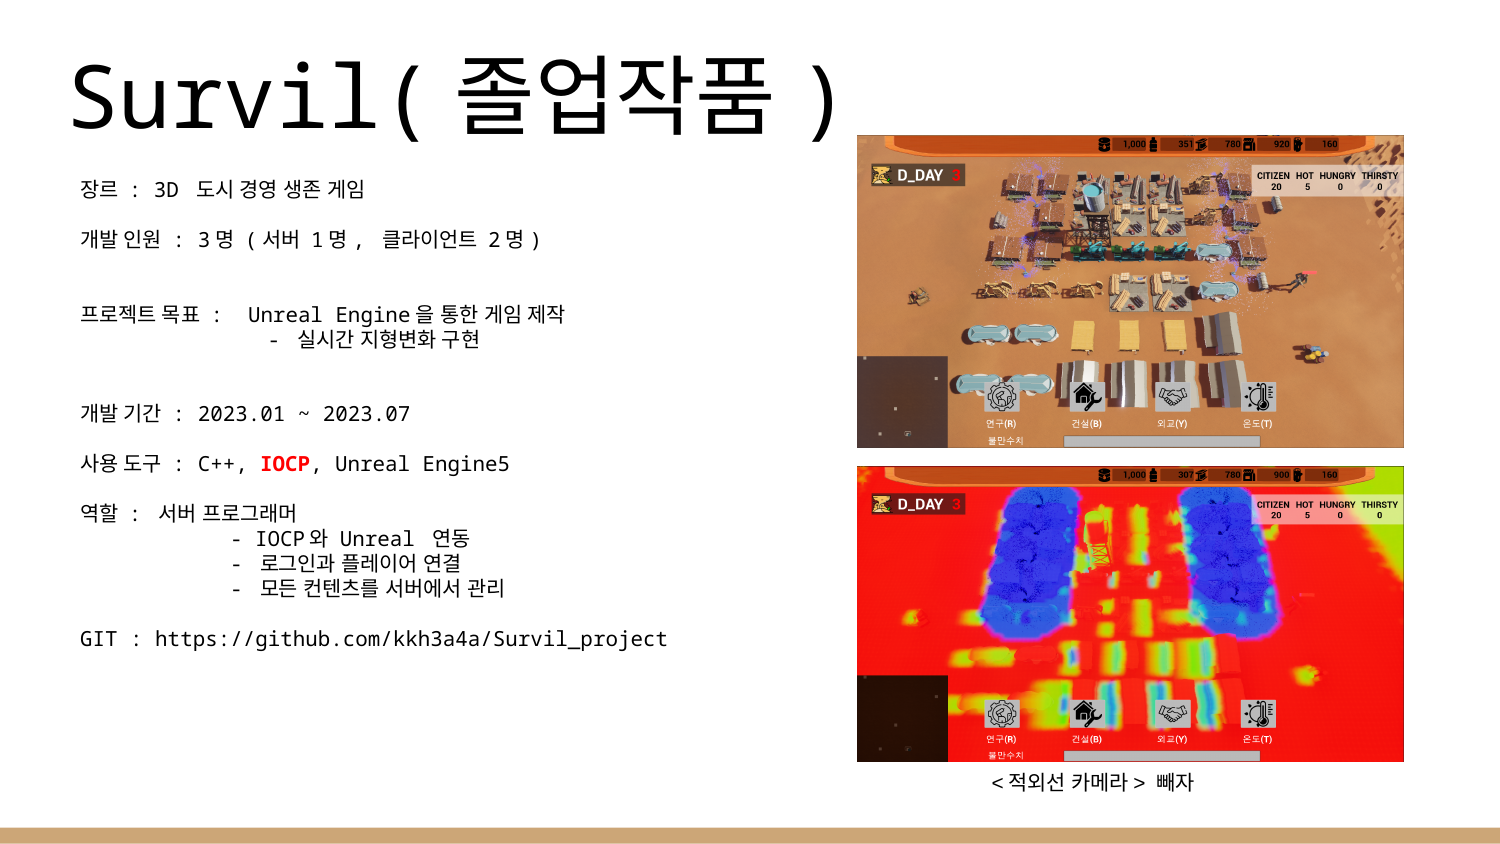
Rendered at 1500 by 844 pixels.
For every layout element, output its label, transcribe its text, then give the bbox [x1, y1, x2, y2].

text_box 장르 : 3D 도시 경영 생존 게임 개발 인원 : 3명 (서버 1명, 클라이언트 2명) 프로젝트 목표 : Unreal Engine을 통한 게임 제작 - 실시간 지형변화 구현 개발 기간 : 2023.01 ~ 2023.07 사용 도구 : C++, IOCP, Unreal Engine5 역할 : 서버 프로그래머 - IOCP와 Unreal 연동 - 로그인과 플레이어 연결 - 모든 컨텐츠를 서버에서 관리 GIT : https://github.com/kkh3a4a/Survil_project [65, 133, 750, 659]
title Survil(졸업작품) [51, 24, 1449, 161]
text_box <적외선 카메라> 빼자 [976, 771, 1210, 802]
picture [856, 135, 1405, 448]
picture [856, 466, 1405, 763]
